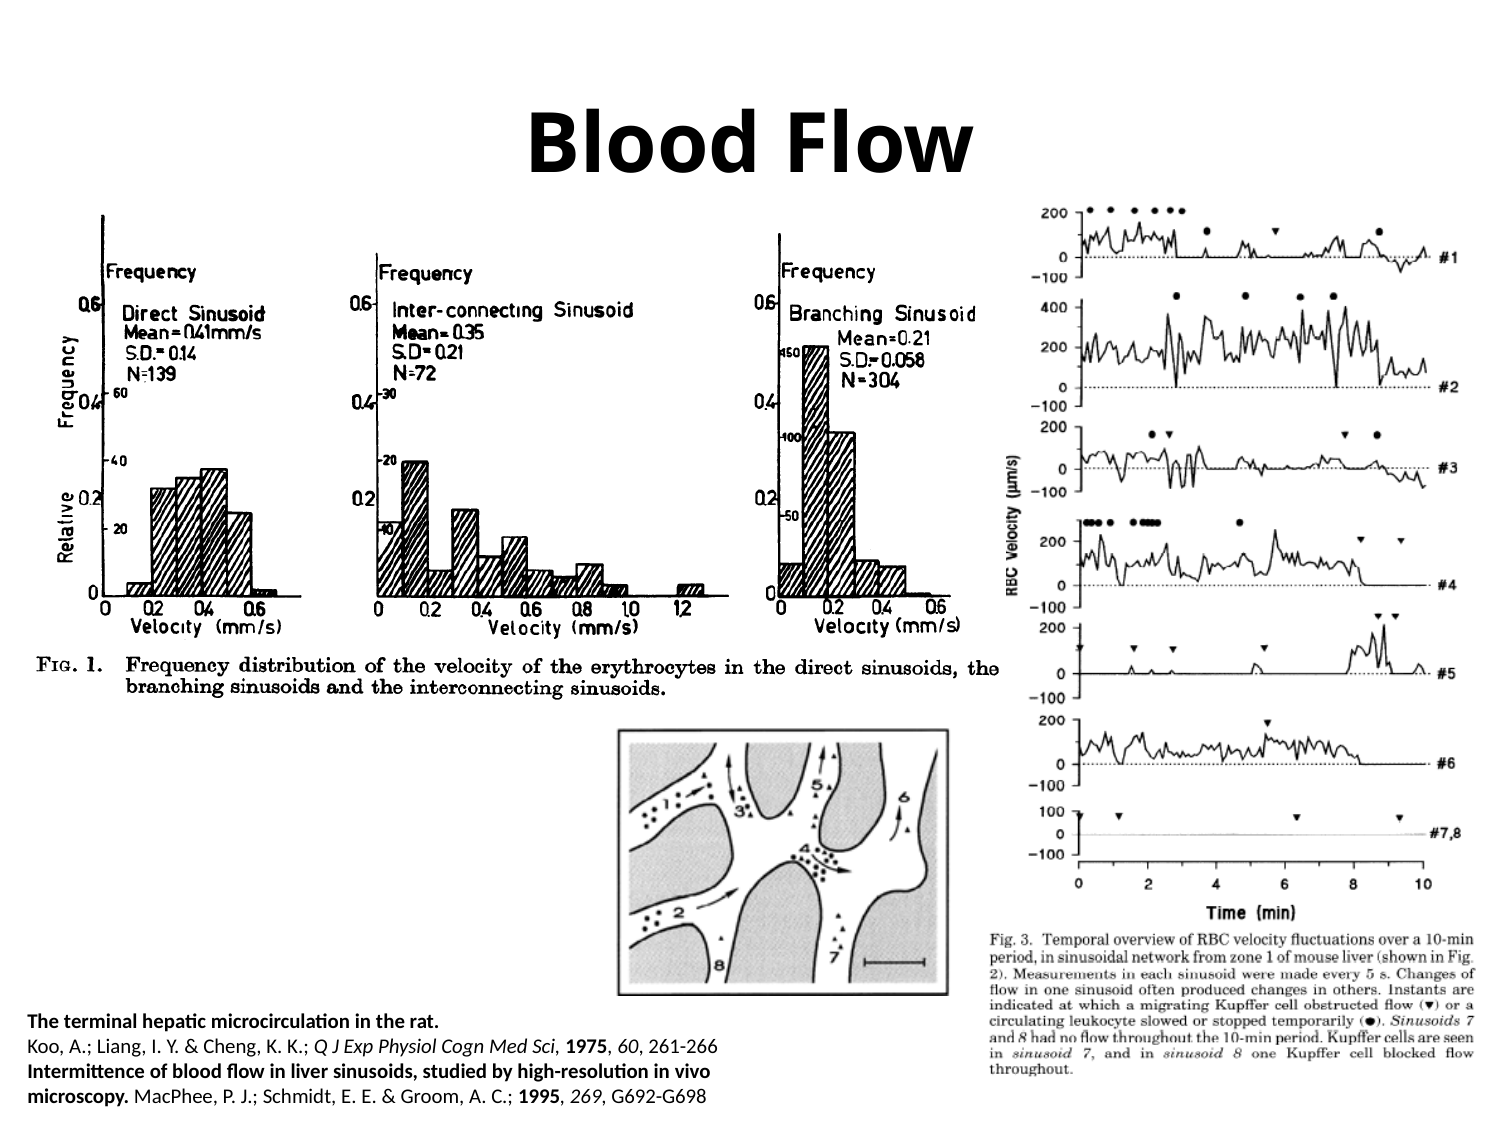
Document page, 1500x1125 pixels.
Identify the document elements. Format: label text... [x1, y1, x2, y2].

text_box The terminal hepatic microcirculation in the rat. Koo, A.; Liang, I. Y. & Cheng, K. K.; Q J Exp Physiol Cogn Med Sci, 1975, 60, 261-266 Intermittence of blood flow in liver sinusoids, studied by high-resolution in vivo microscopy. MacPhee, P. J.; Schmidt, E. E. & Groom, A. C.; 1995, 269, G692-G698 [12, 975, 763, 1125]
text_box Blood Flow [75, 45, 1425, 204]
picture [12, 199, 1477, 1080]
picture [612, 724, 957, 996]
